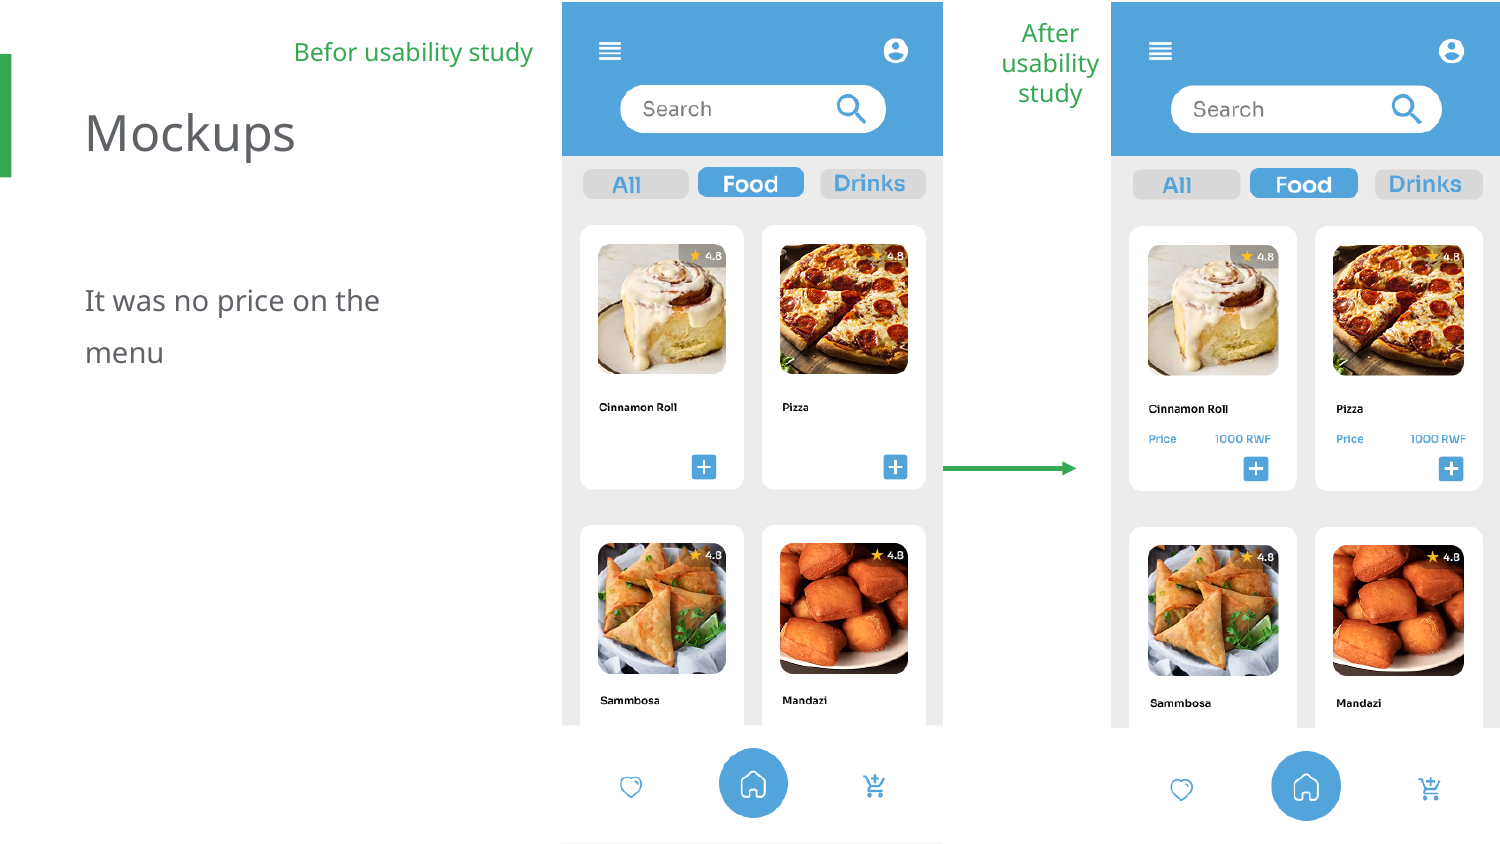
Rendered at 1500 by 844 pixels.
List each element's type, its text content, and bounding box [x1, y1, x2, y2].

text_box It was no price on the menu [84, 249, 483, 437]
text_box Mockups [84, 85, 557, 176]
text_box Before usability study [948, 139, 953, 235]
picture [562, 2, 943, 844]
text_box Mockups [948, 85, 1106, 176]
text_box After usability study [985, 2, 1110, 158]
picture [1111, 2, 1500, 844]
text_box Befor usability study​ [278, 29, 557, 110]
